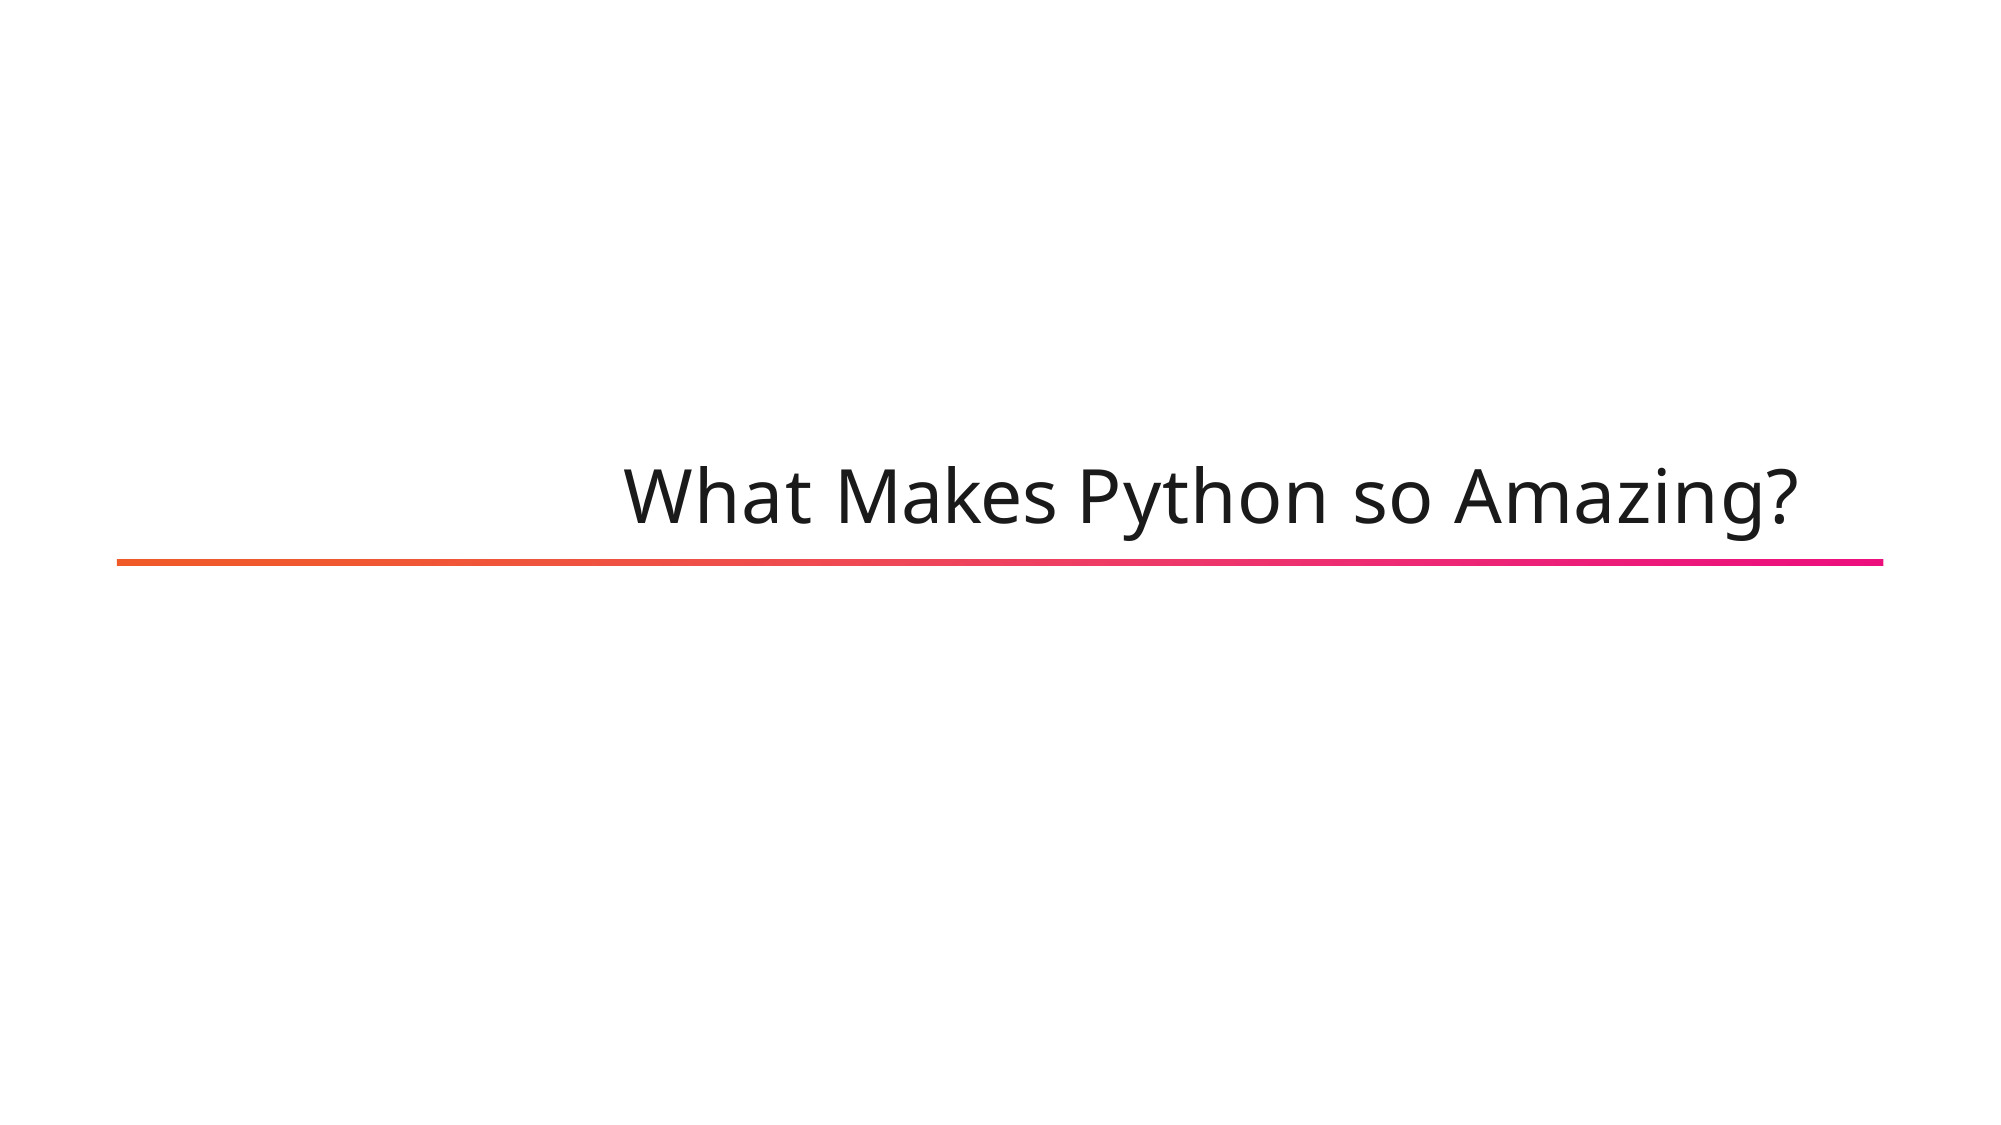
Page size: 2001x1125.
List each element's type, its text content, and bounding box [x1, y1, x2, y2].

title What Makes Python so Amazing? [128, 446, 1871, 636]
text_box [1871, 559, 1884, 566]
text_box [116, 559, 128, 566]
